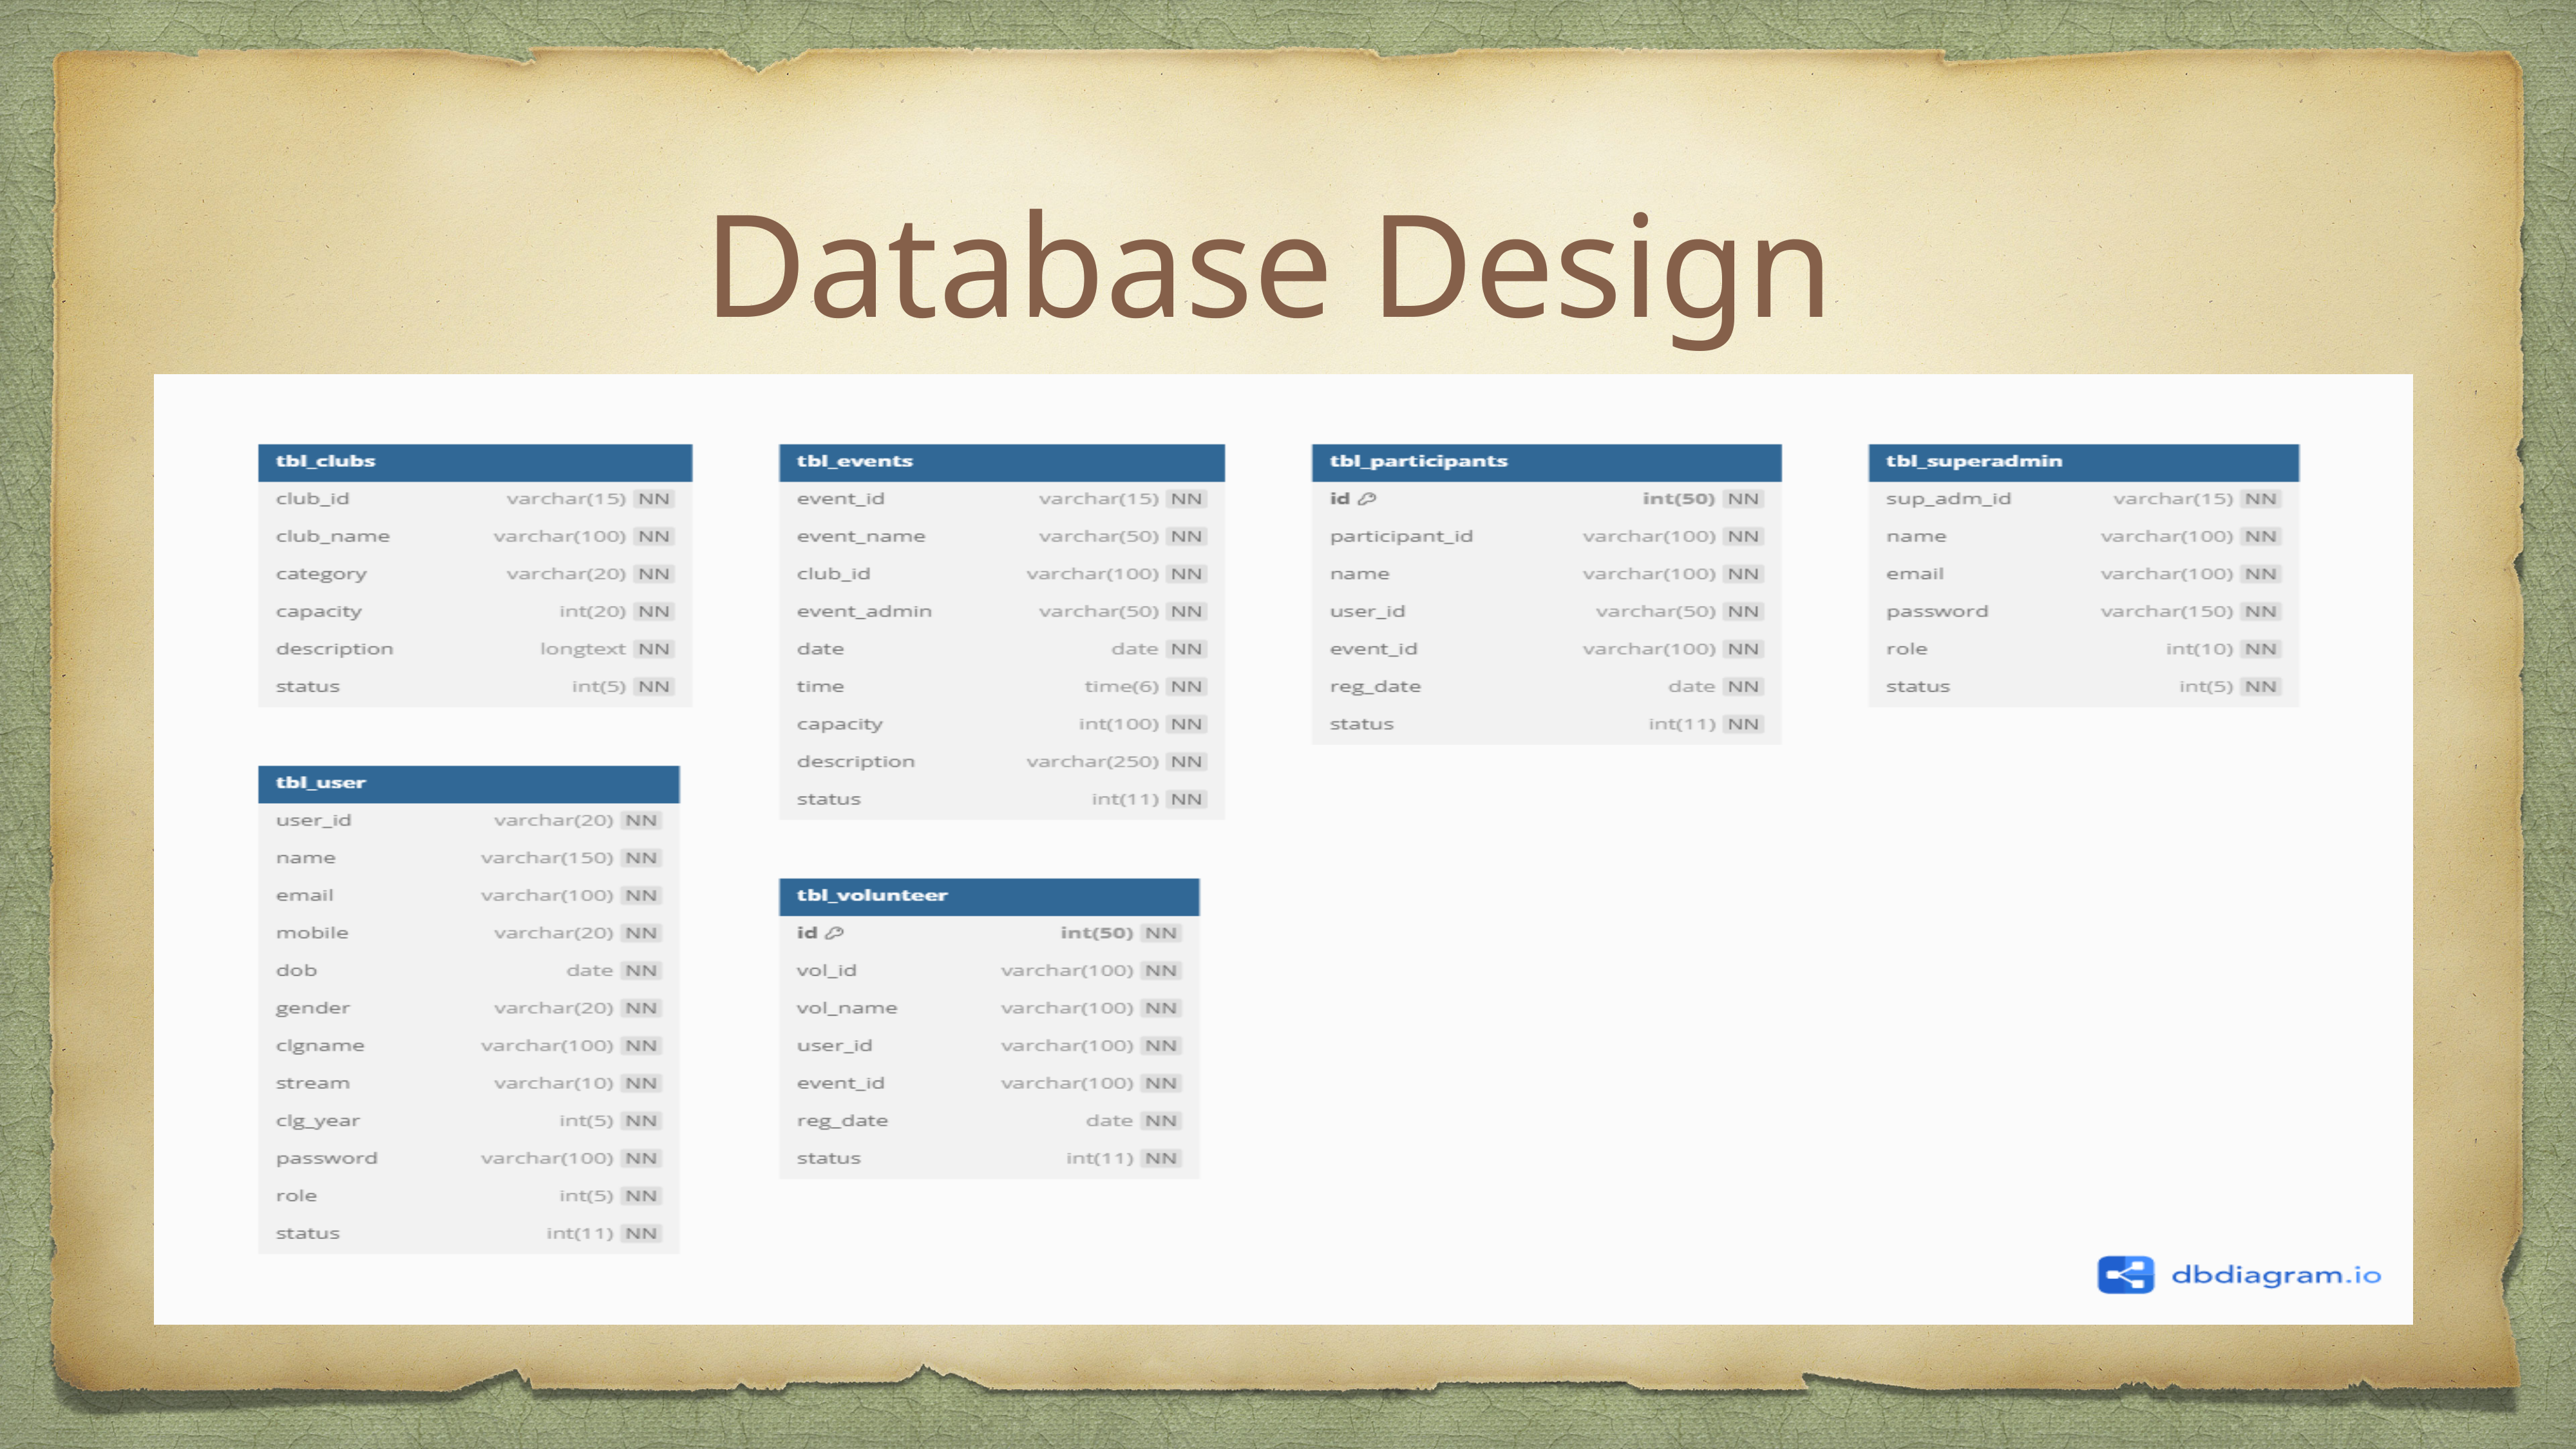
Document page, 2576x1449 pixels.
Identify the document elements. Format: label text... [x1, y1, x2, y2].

picture [0, 0, 2576, 1449]
title Database Design [218, 84, 2358, 374]
